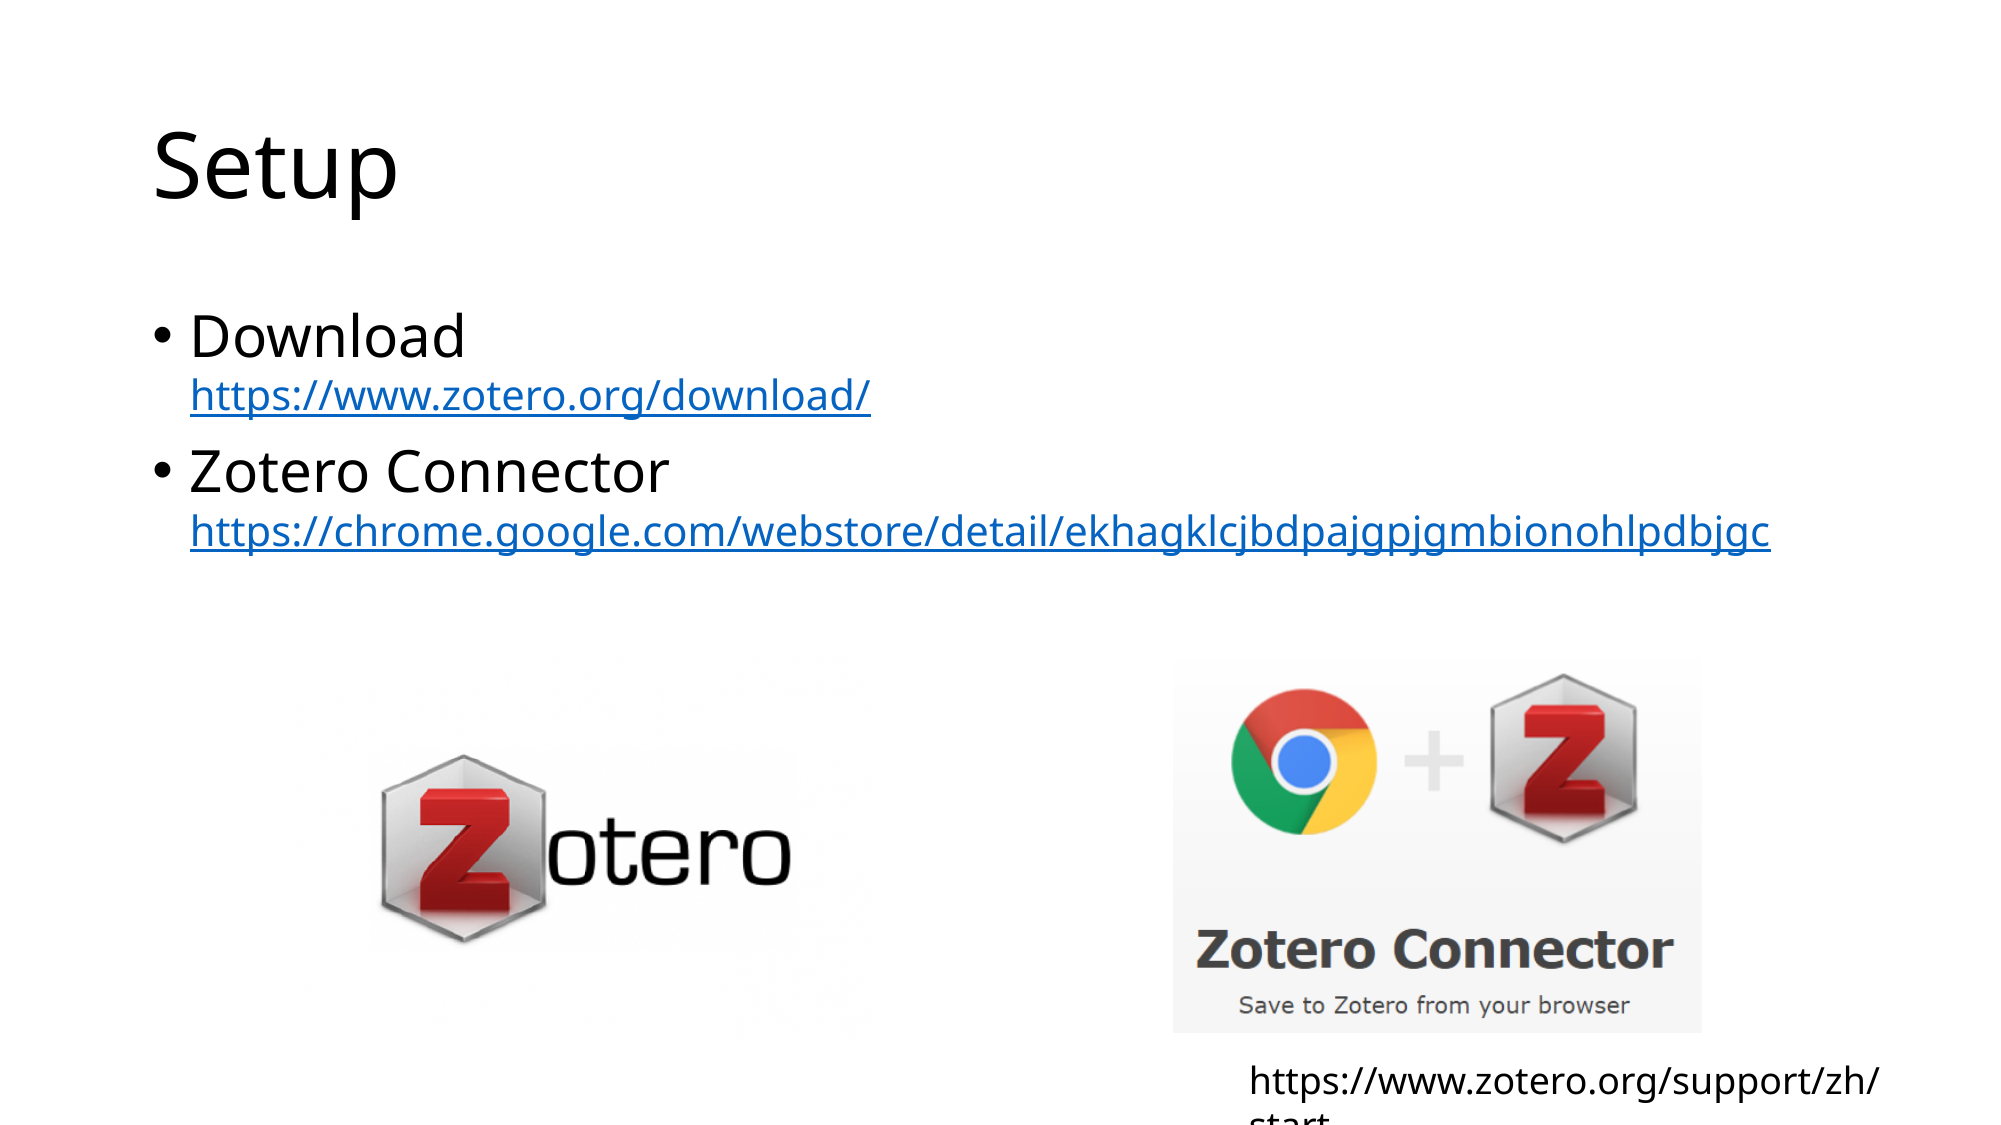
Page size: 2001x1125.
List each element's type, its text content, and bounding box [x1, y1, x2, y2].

picture [1173, 613, 1704, 1033]
list Download https://www.zotero.org/download/ Zotero Connector https://chrome.google.com/webstore/detail/ekhagklcjbdpajgpjgmbionohlpdbjgc [137, 299, 1863, 1014]
title Setup [137, 59, 1863, 278]
text_box https://www.zotero.org/support/zh/start [1234, 1049, 1932, 1125]
picture [296, 656, 874, 1041]
